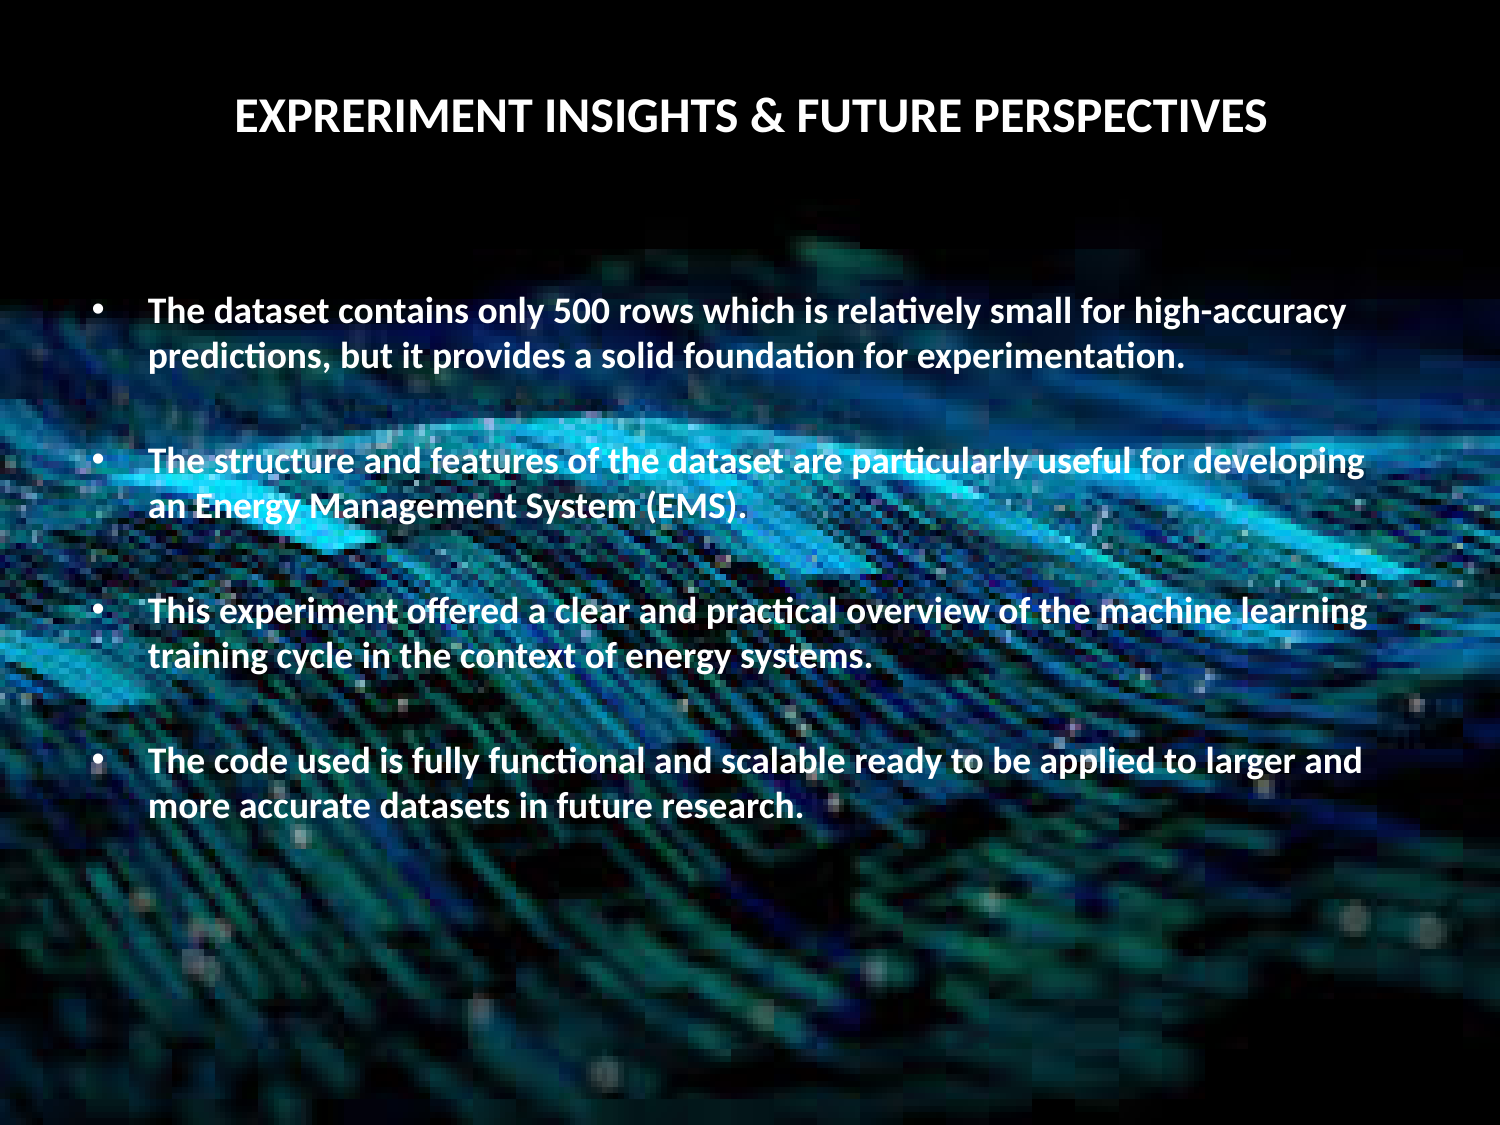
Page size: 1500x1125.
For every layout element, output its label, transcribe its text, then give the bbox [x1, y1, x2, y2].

list The dataset contains only 500 rows which is relatively small for high-accuracy predictions, but it provides a solid foundation for experimentation. The structure and features of the dataset are particularly useful for developing an Energy Management System (EMS). This experiment offered a clear and practical overview of the machine learning training cycle in the context of energy systems. The code used is fully functional and scalable ready to be applied to larger and more accurate datasets in future research. [76, 278, 1427, 1059]
title EXPRERIMENT INSIGHTS & FUTURE PERSPECTIVES [76, 19, 1427, 207]
